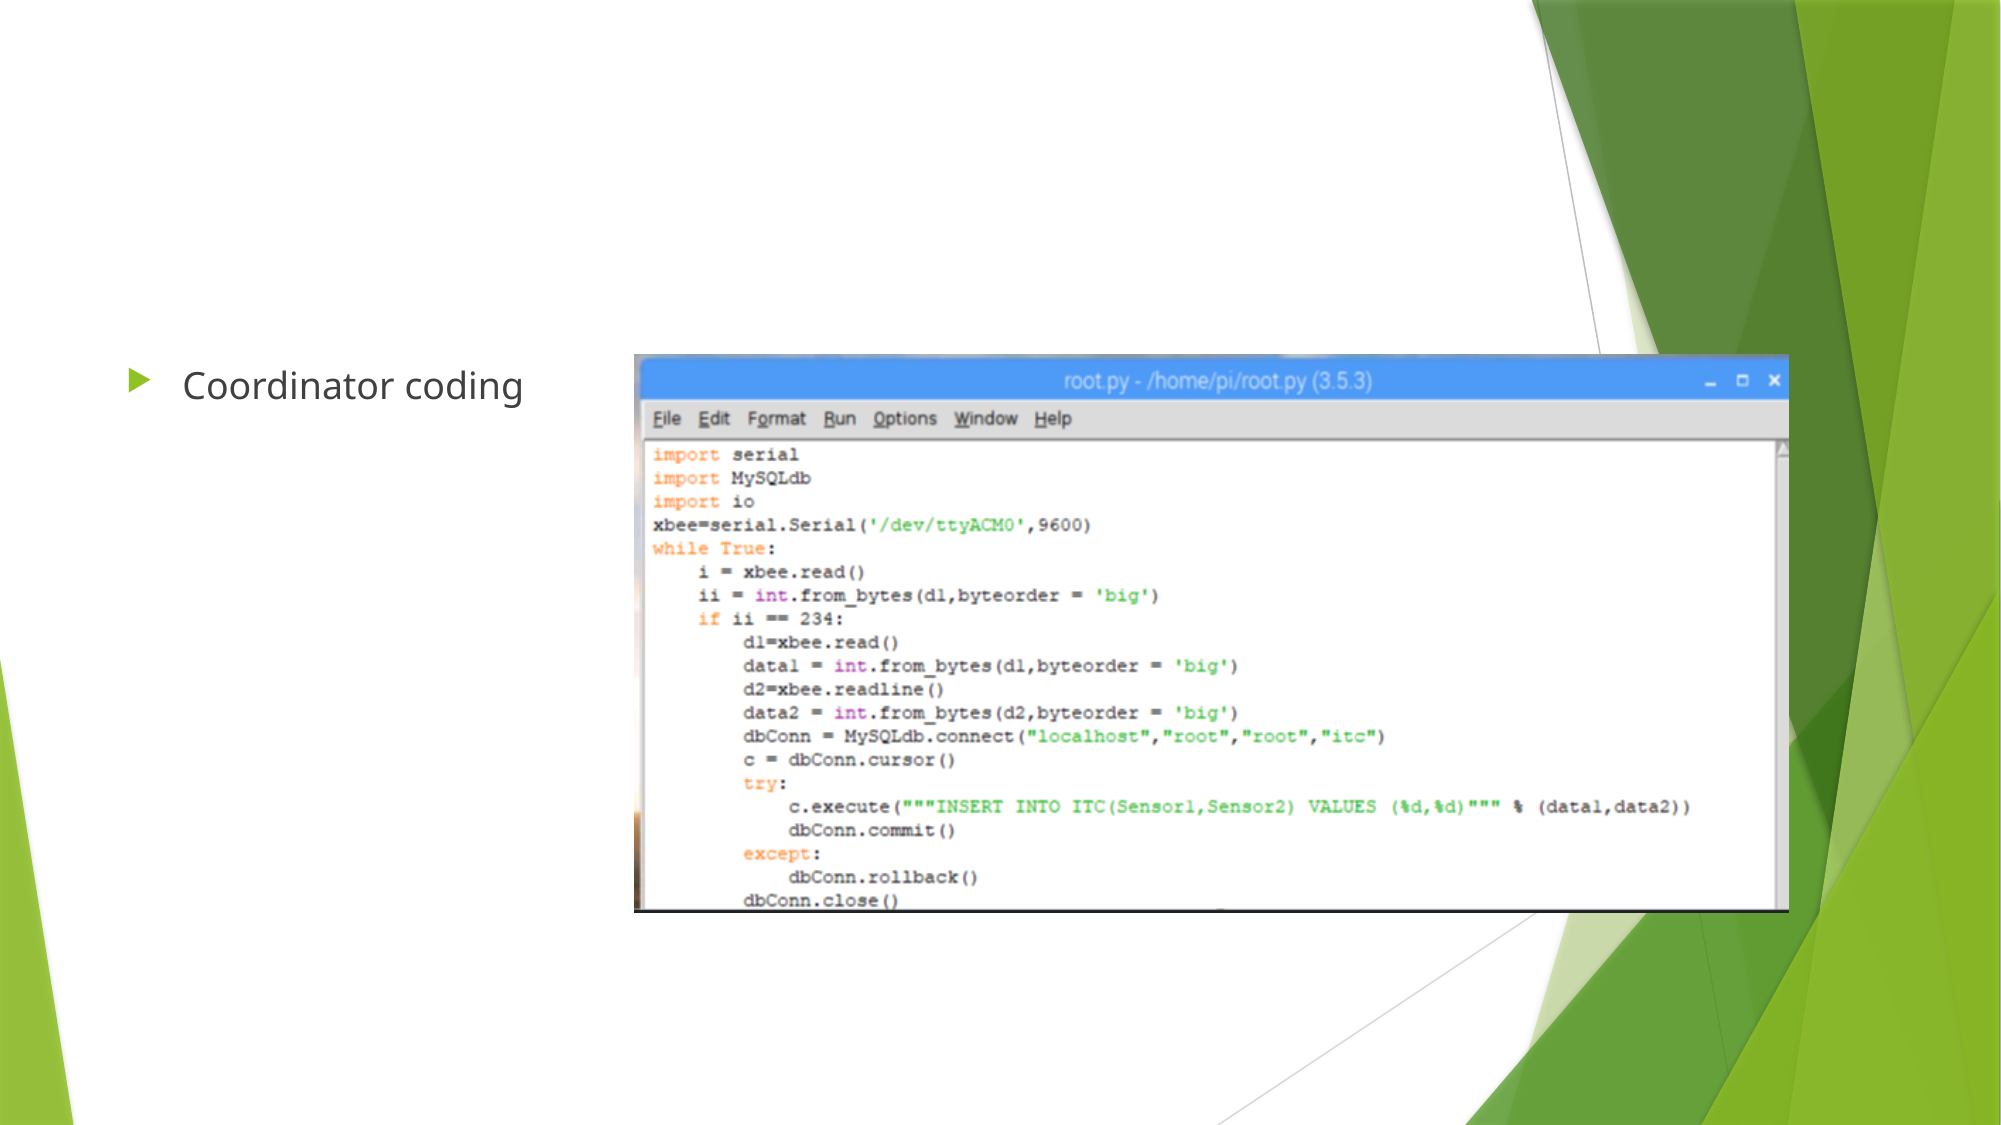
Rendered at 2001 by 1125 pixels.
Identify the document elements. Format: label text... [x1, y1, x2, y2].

list Coordinator coding [111, 354, 1522, 992]
picture [634, 353, 1789, 913]
